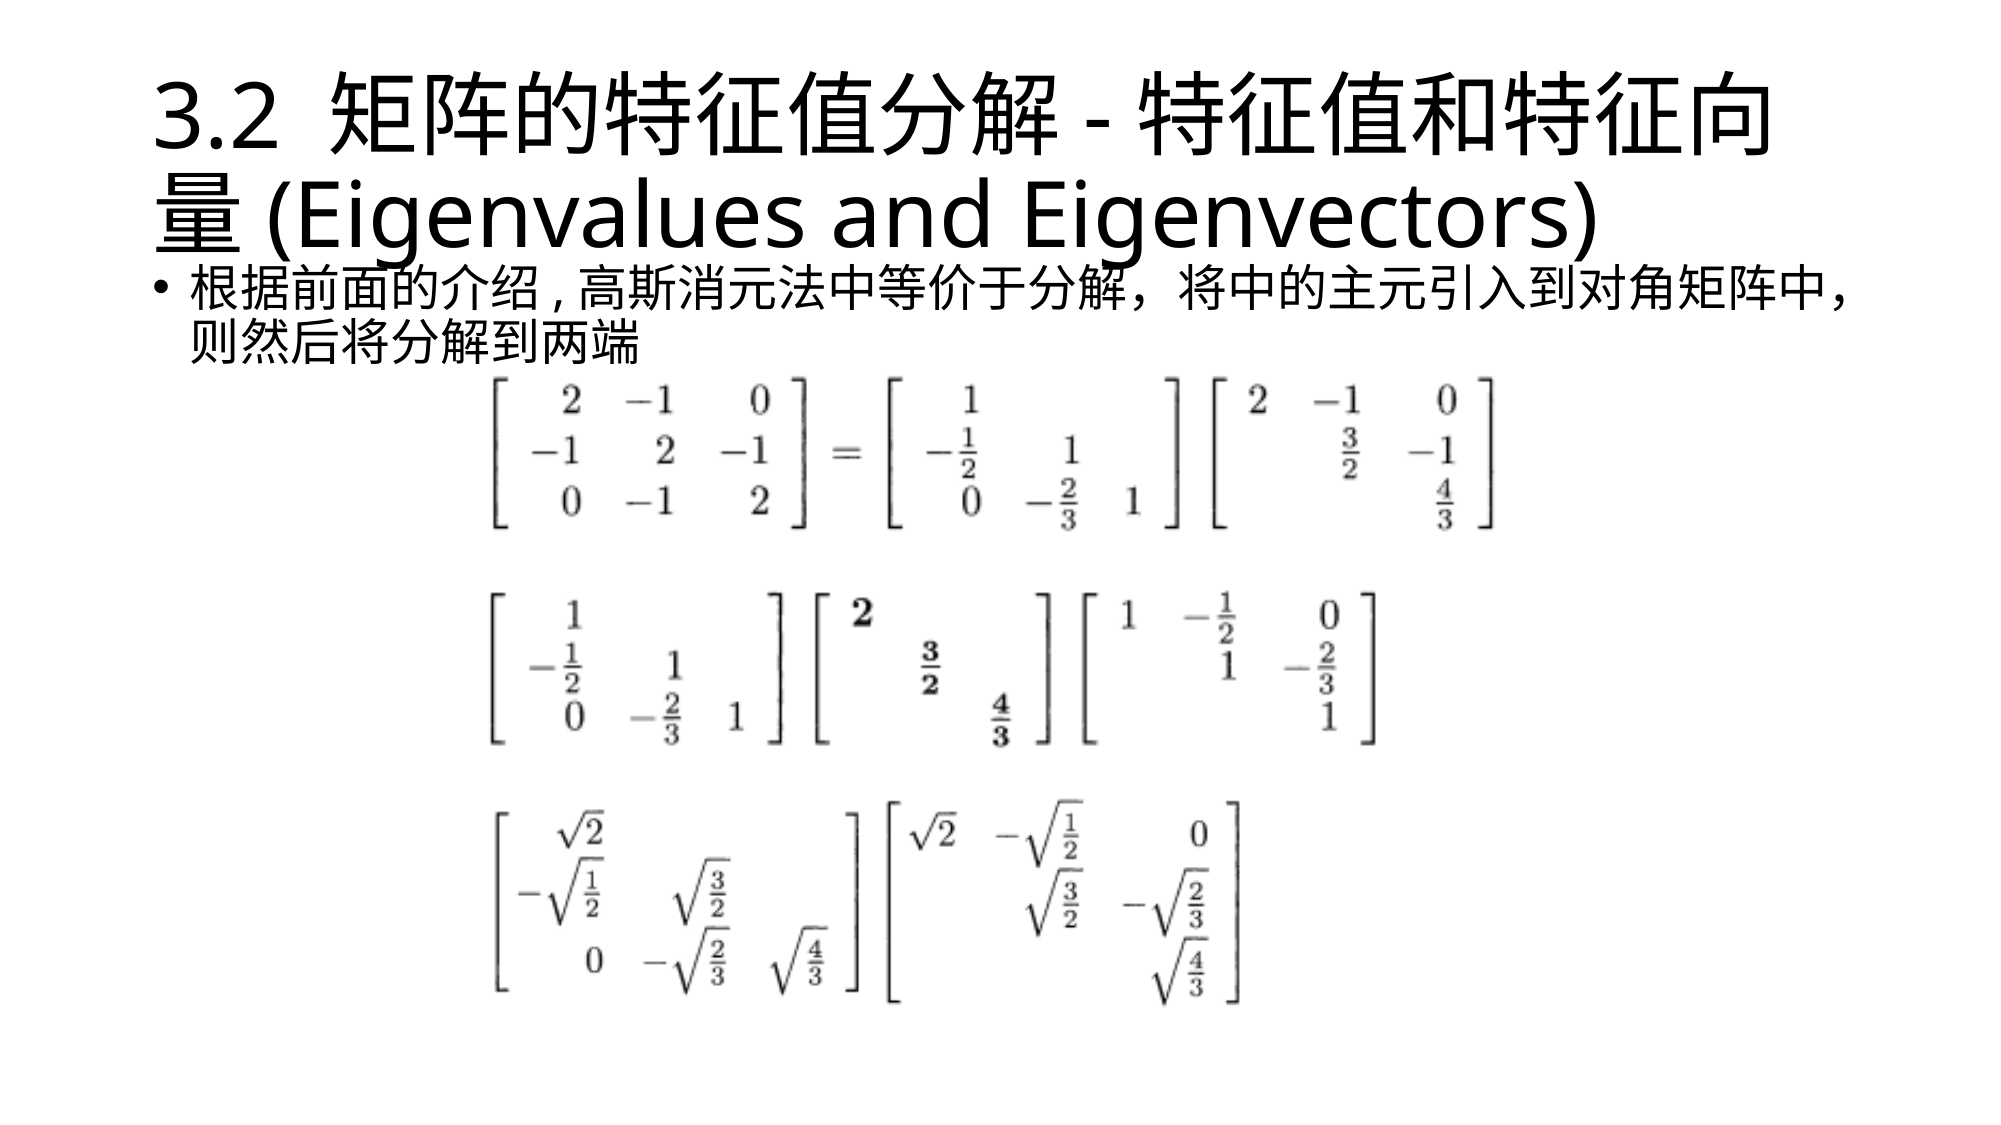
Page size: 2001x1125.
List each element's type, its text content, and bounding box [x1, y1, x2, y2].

title 3.2 矩阵的特征值分解-特征值和特征向量(Eigenvalues and Eigenvectors) [137, 59, 1863, 278]
picture [487, 370, 1500, 540]
picture [487, 791, 1259, 1016]
picture [487, 572, 1395, 758]
